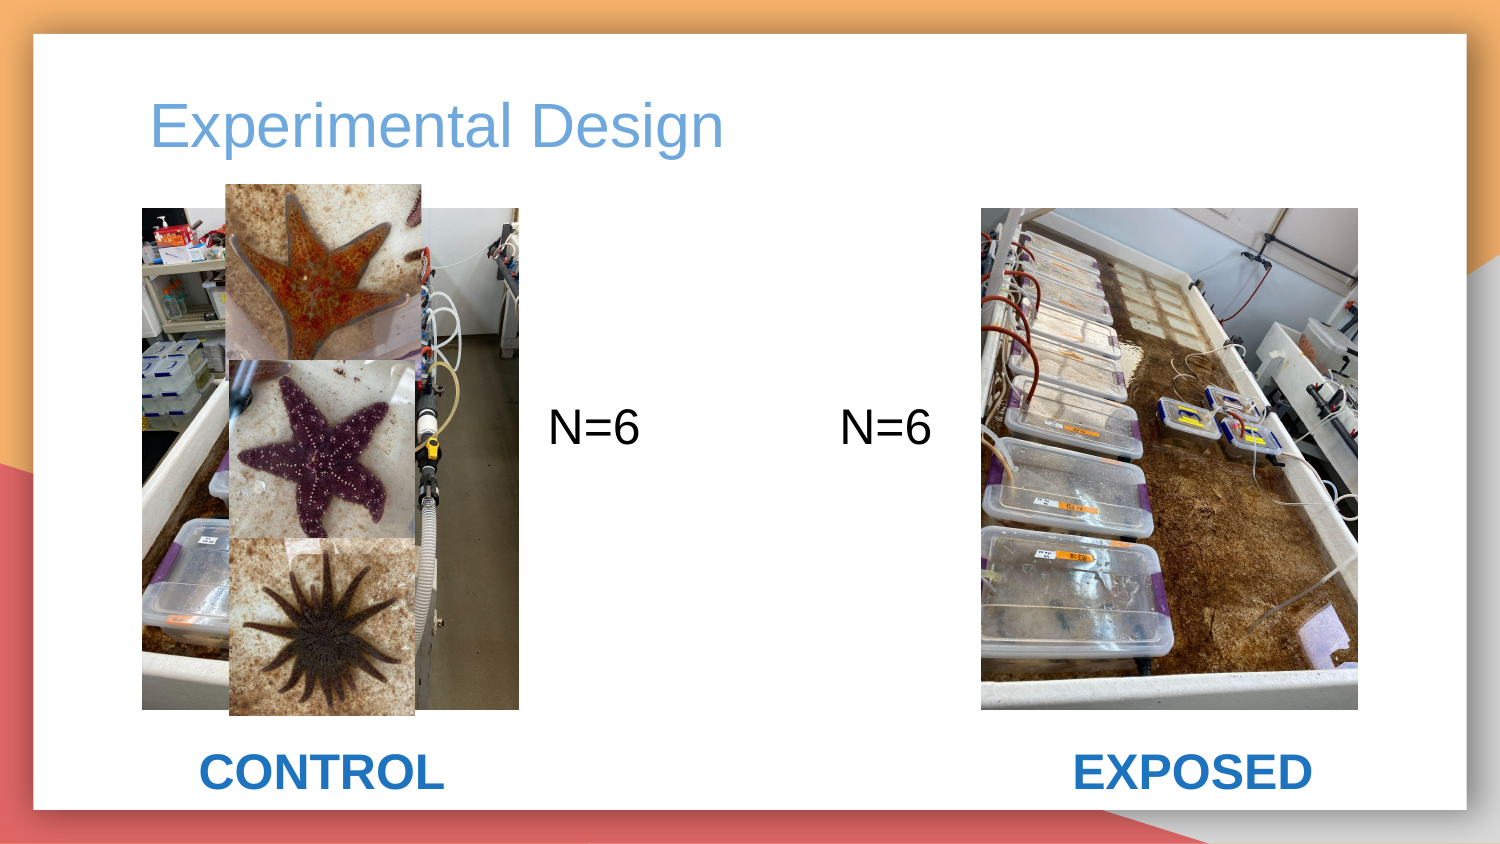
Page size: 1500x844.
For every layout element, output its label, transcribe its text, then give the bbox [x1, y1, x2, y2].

title Experimental Design [134, 69, 924, 227]
text_box N=6 [533, 387, 661, 462]
picture [142, 184, 519, 717]
text_box EXPOSED [1019, 724, 1367, 783]
text_box N=6 [824, 387, 953, 462]
picture [980, 208, 1358, 711]
text_box CONTROL [148, 724, 496, 783]
